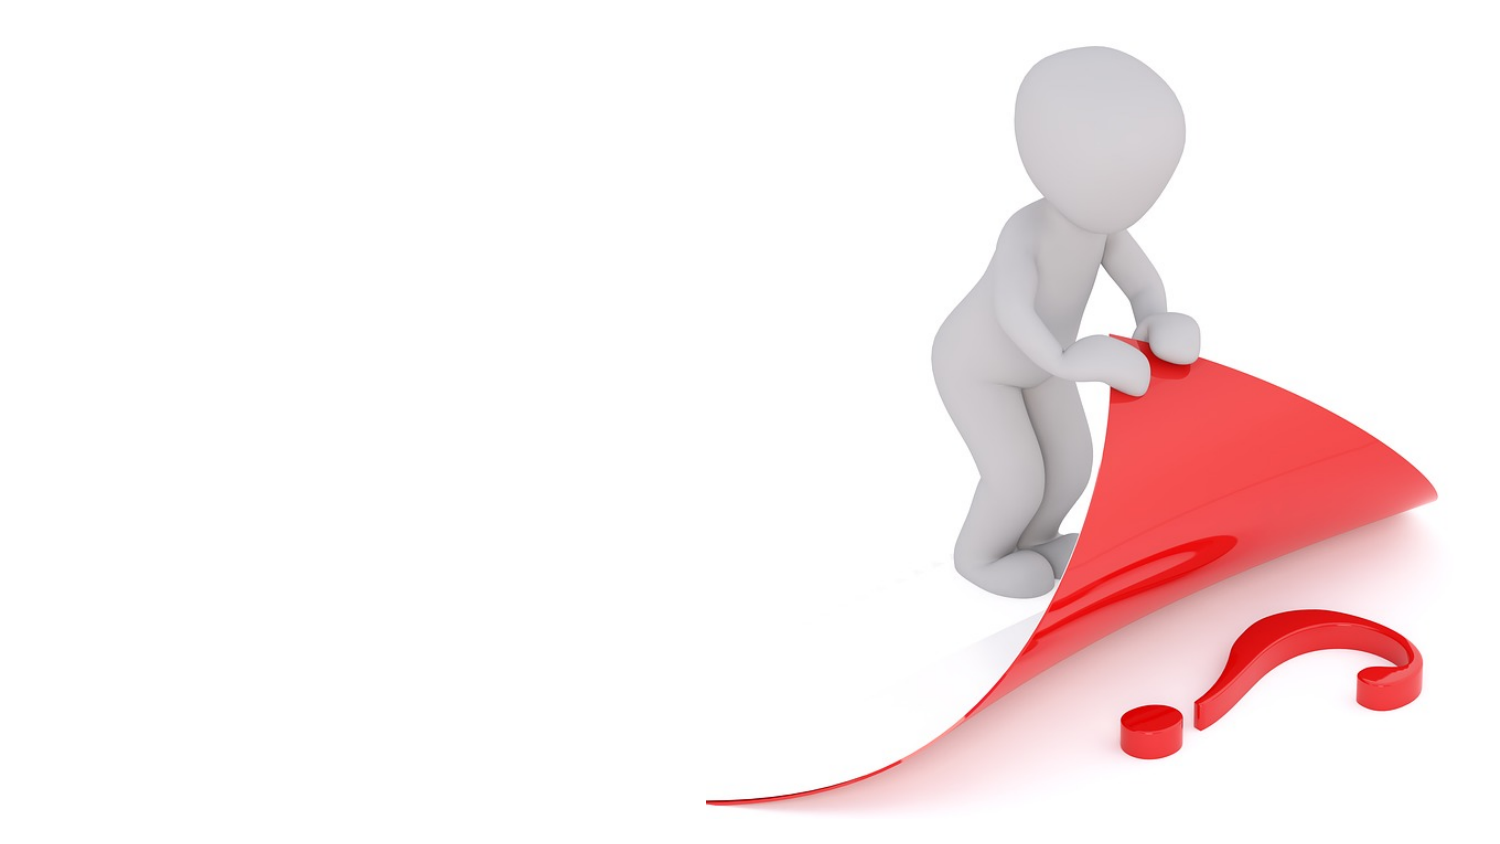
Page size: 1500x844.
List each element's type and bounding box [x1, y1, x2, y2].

picture [705, 24, 1500, 819]
